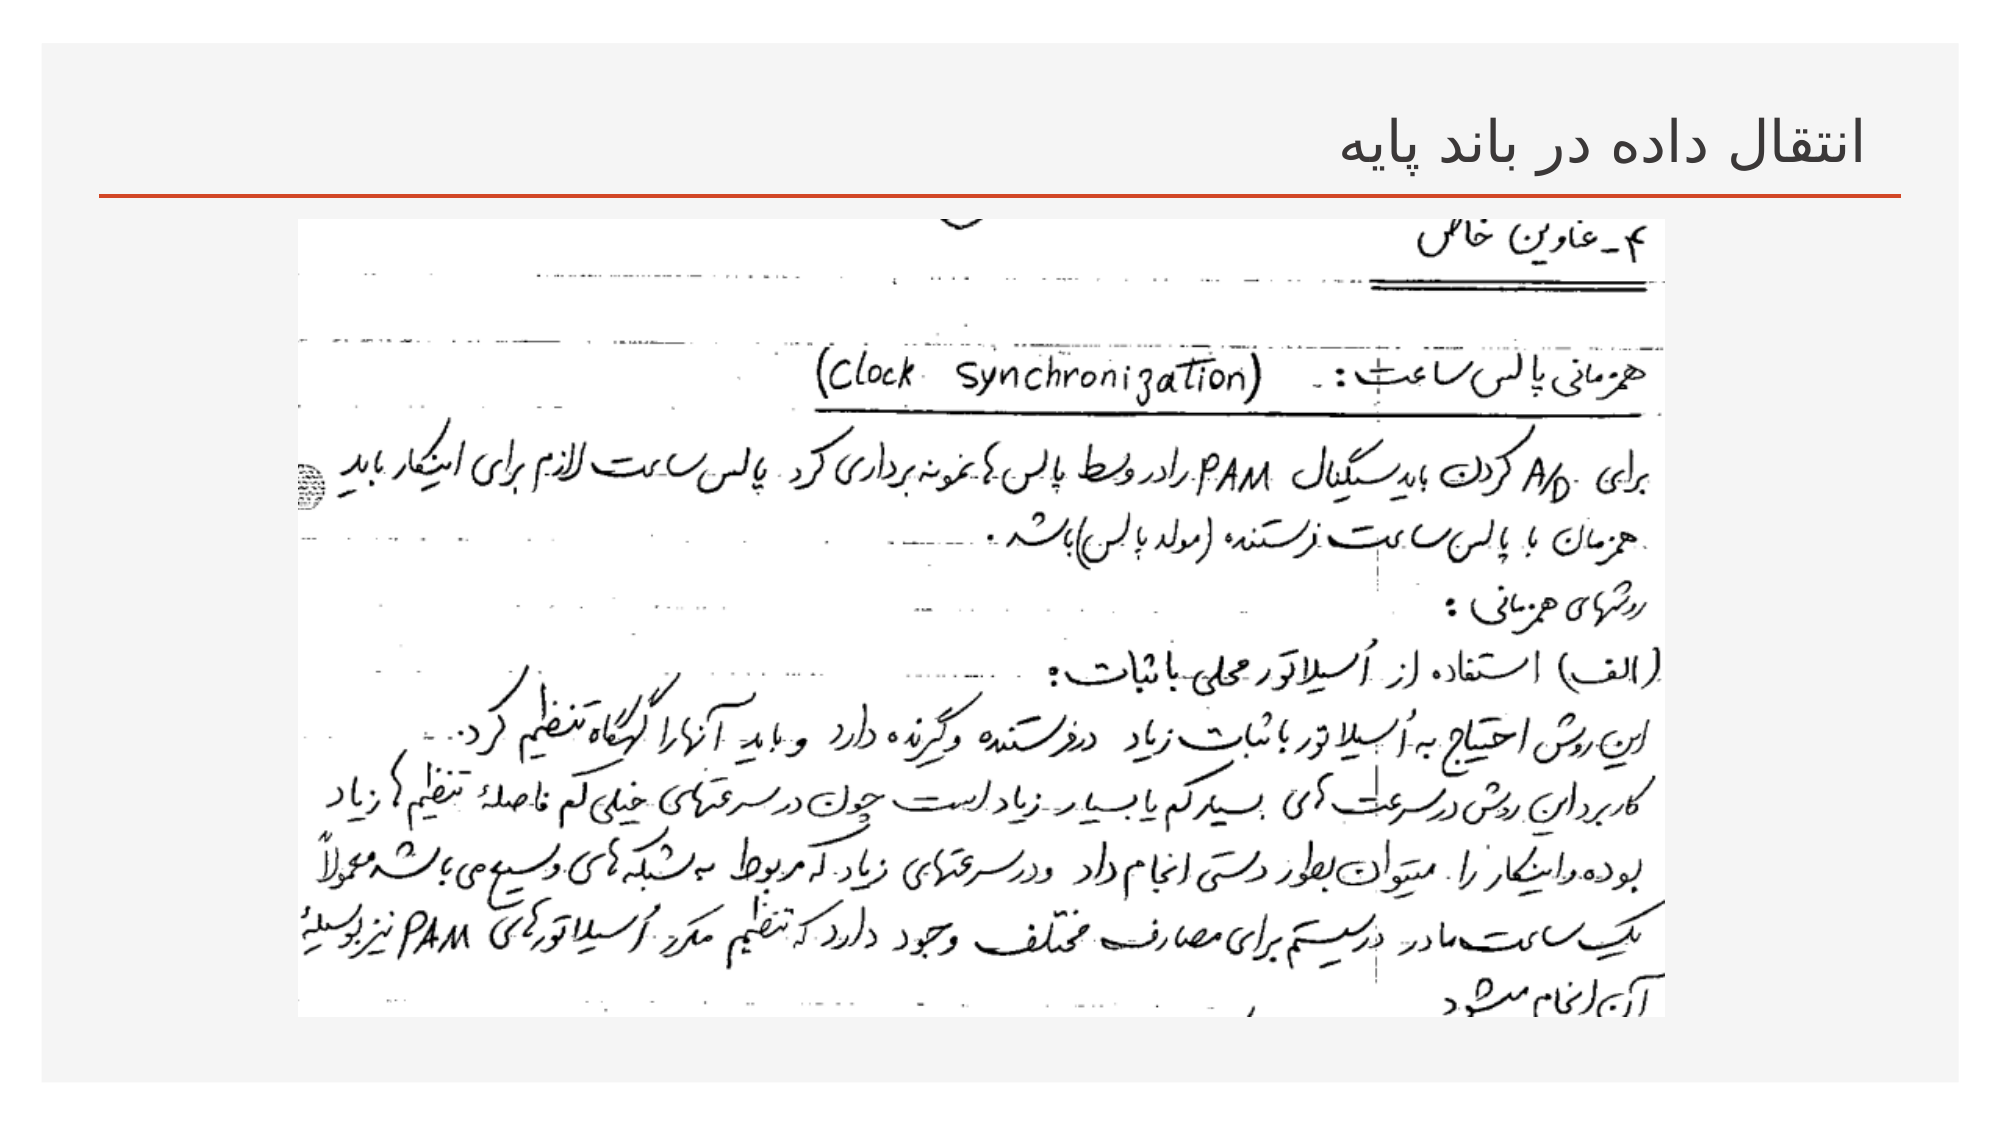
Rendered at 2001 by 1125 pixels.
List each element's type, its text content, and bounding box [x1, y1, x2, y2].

title انتقال داده در باند پایه [754, 77, 1883, 182]
picture [298, 219, 1665, 1017]
